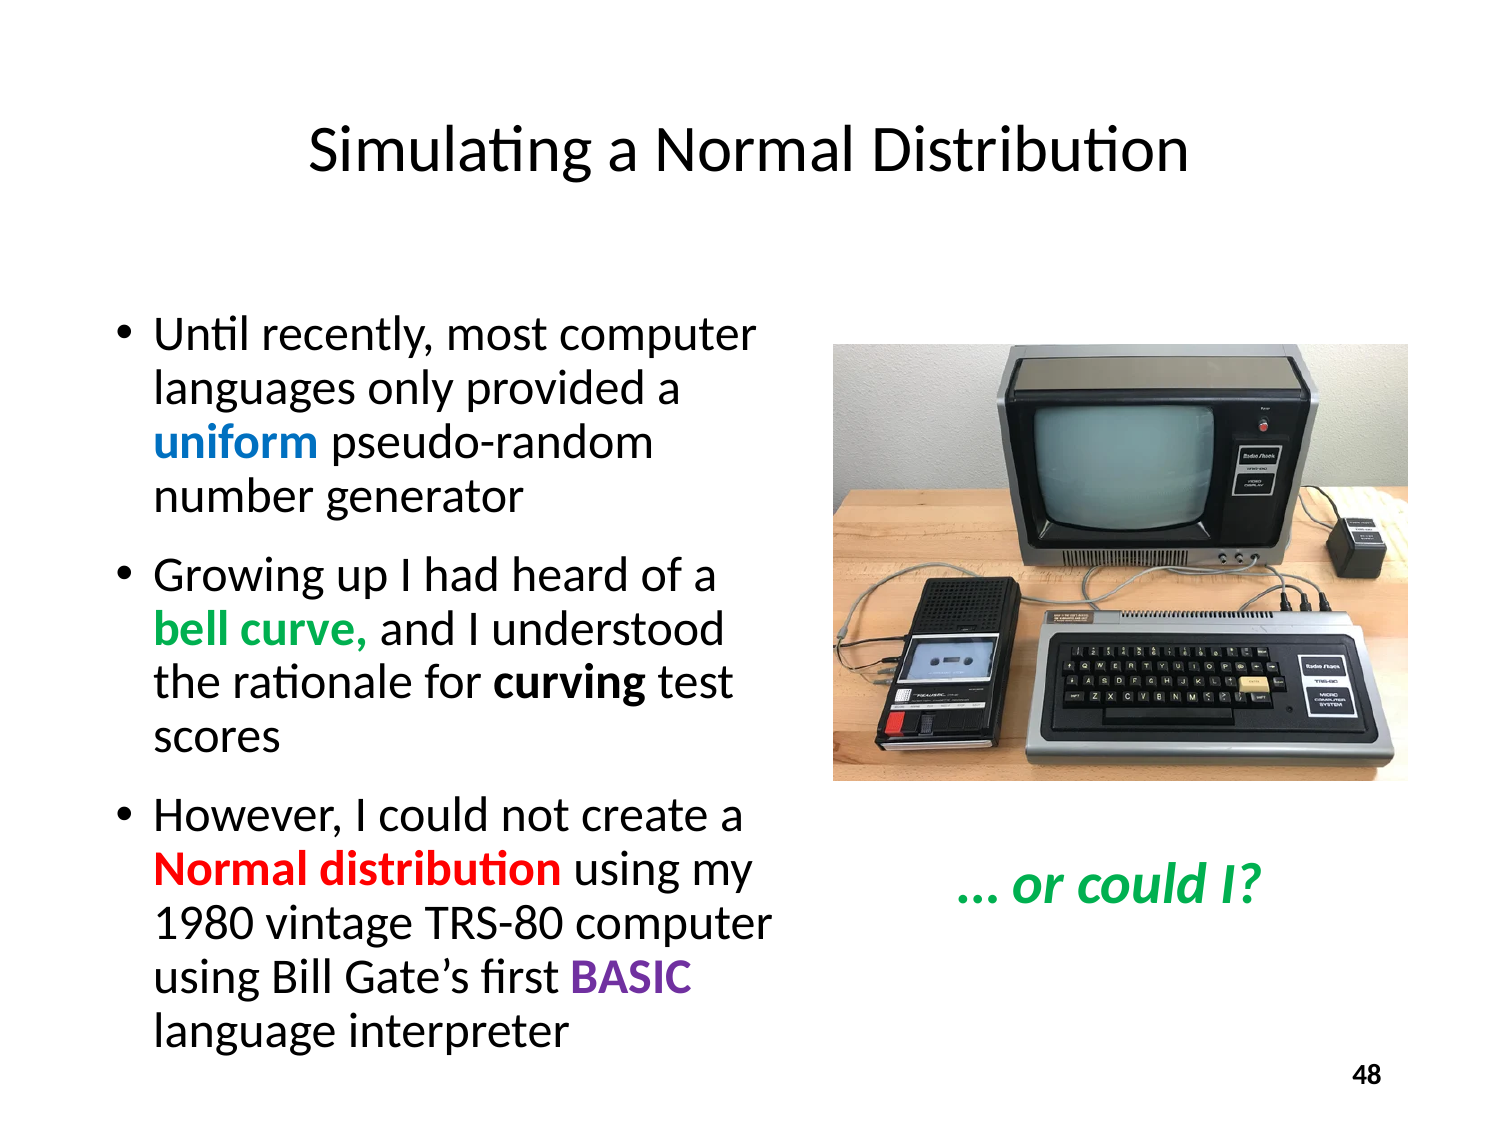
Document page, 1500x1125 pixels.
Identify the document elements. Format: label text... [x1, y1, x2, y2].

text_box … or could I? [943, 838, 1298, 923]
title Simulating a Normal Distribution [103, 59, 1397, 241]
picture [833, 344, 1408, 781]
list Until recently, most computer languages only provided a uniform pseudo-random number generator Growing up I had heard of a bell curve, and I understood the rationale for curving test scores However, I could not create a Normal distribution using my 1980 vintage TRS-80 computer using Bill Gate’s first BASIC language interpreter [100, 299, 798, 1067]
slide_number 48 [1059, 1042, 1397, 1103]
